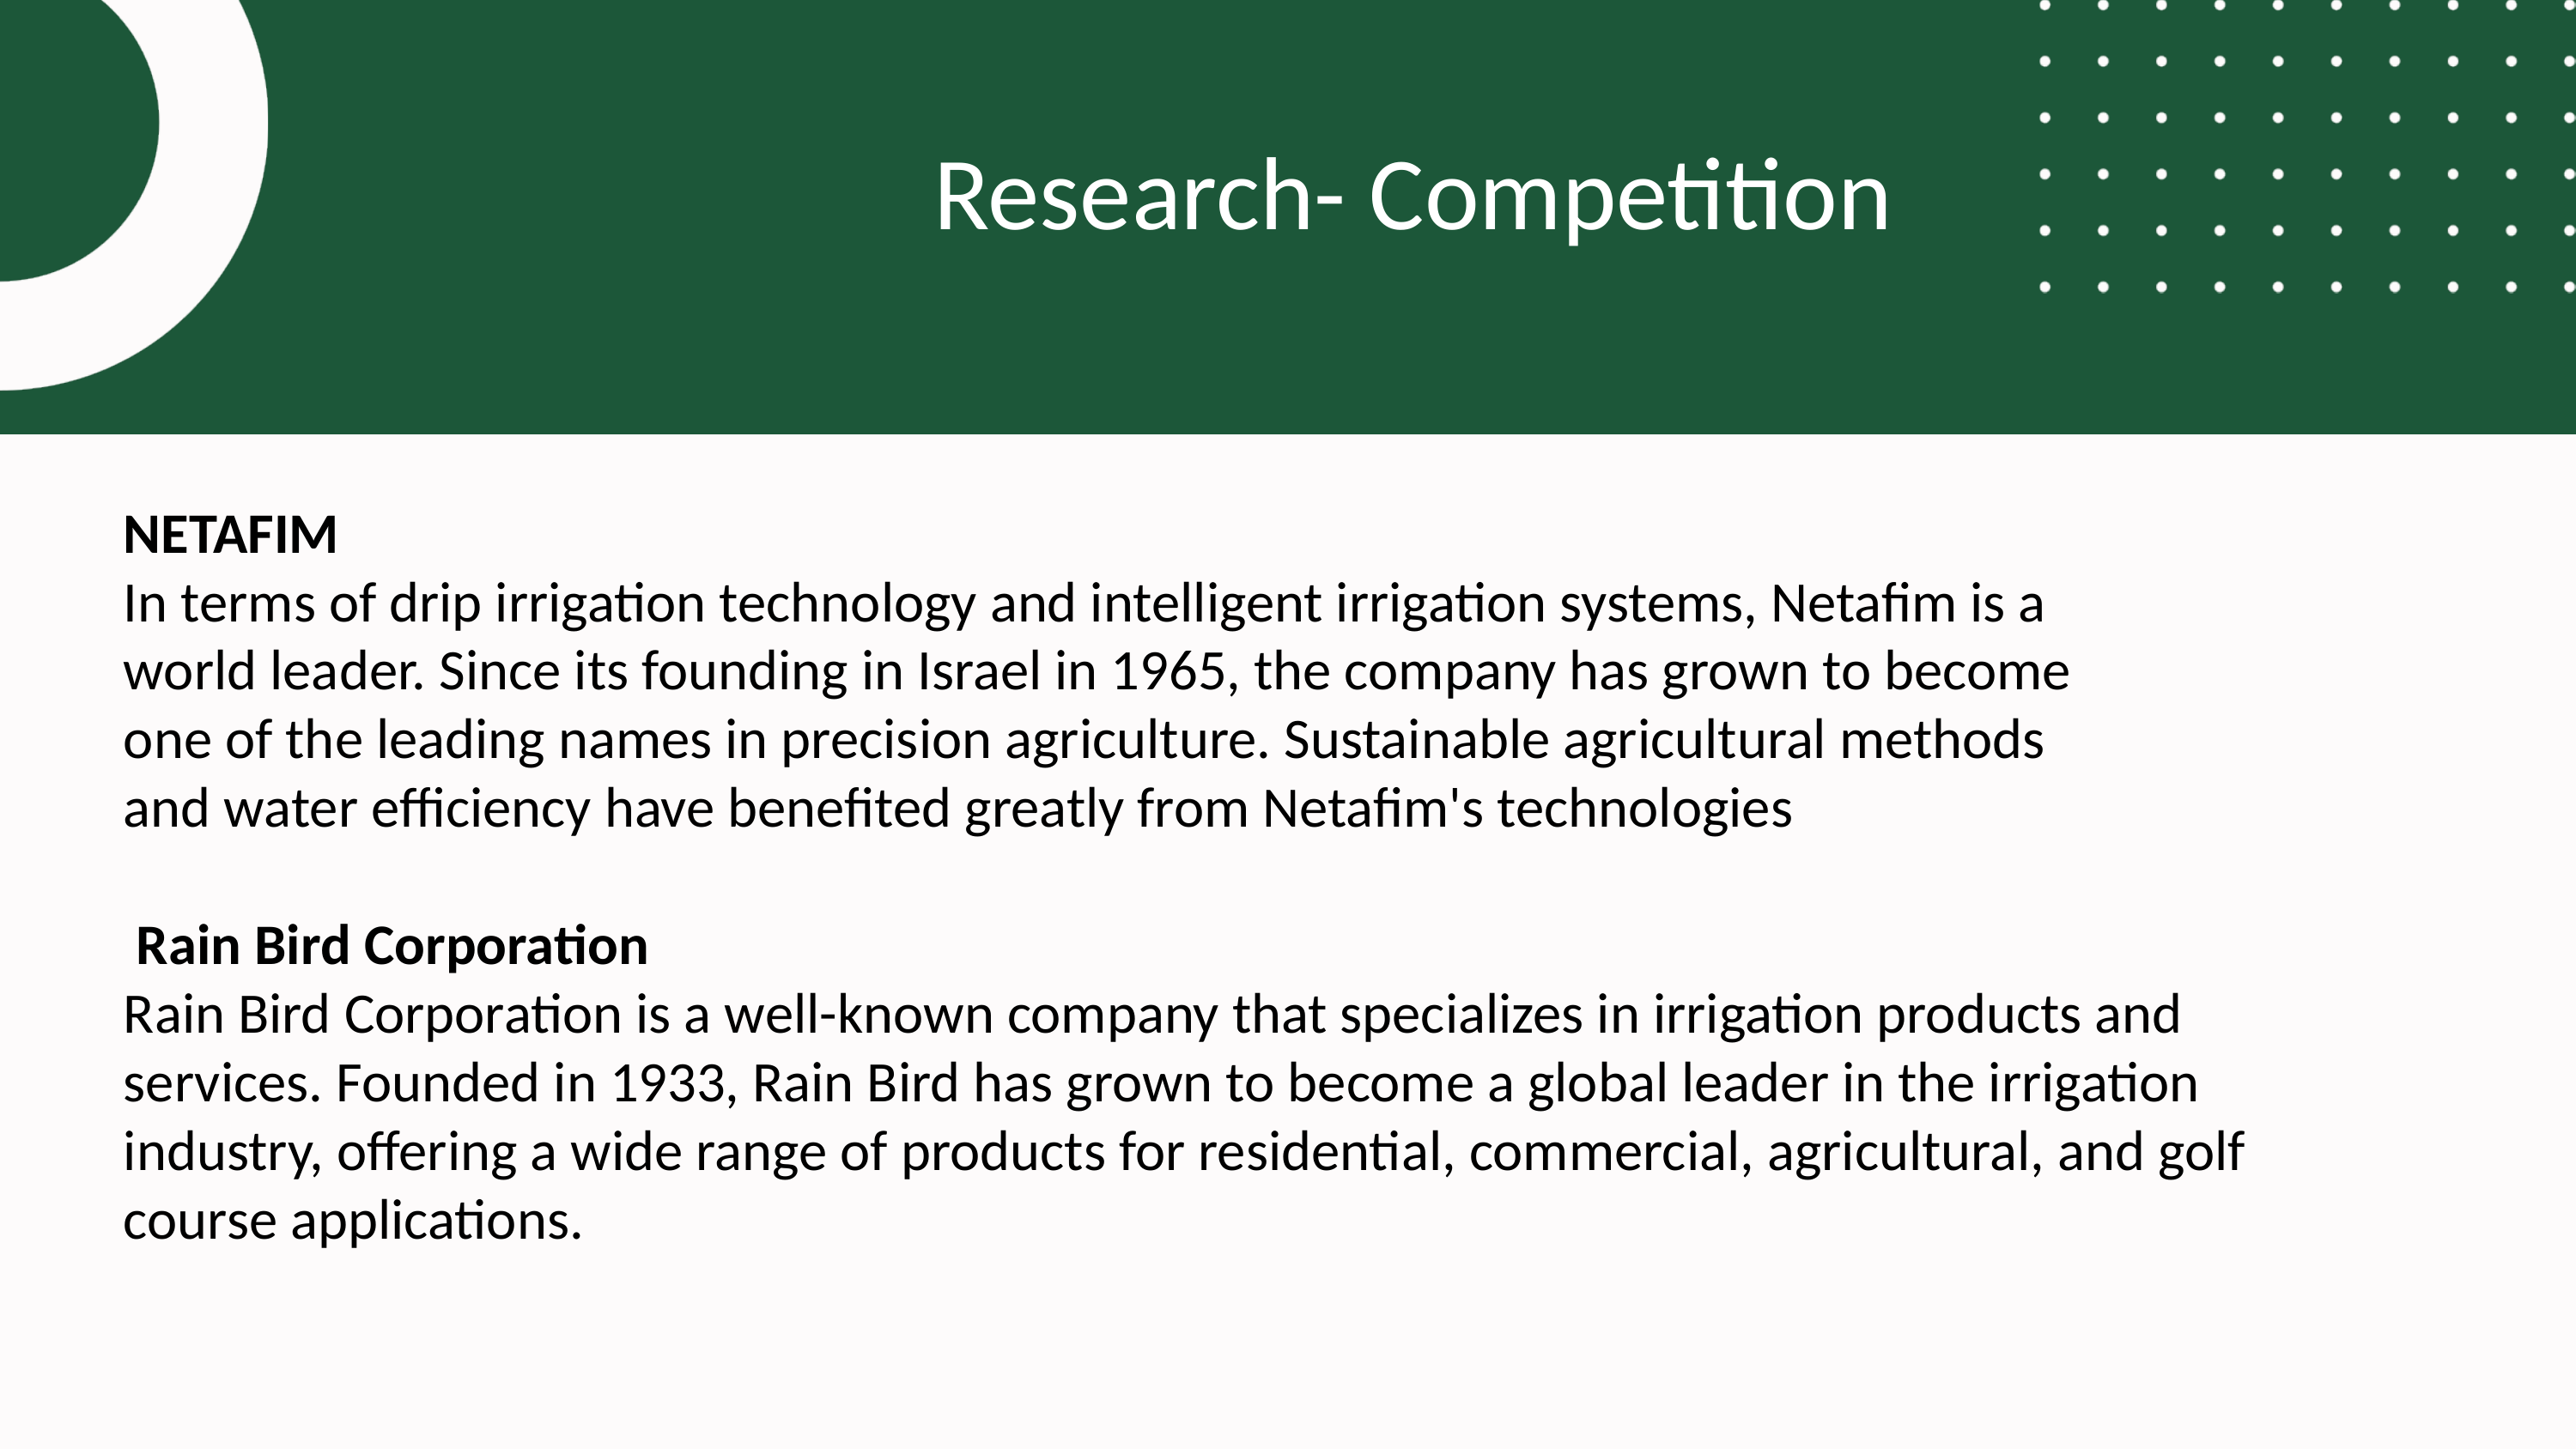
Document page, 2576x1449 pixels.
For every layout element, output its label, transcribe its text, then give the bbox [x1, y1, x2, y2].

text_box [0, 0, 2576, 435]
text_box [144, 201, 2245, 627]
text_box NETAFIM In terms of drip irrigation technology and intelligent irrigation systems, Netafim is a world leader. Since its founding in Israel in 1965, the company has grown to become one of the leading names in precision agriculture. Sustainable agricultural methods and water efficiency have benefited greatly from Netafim's technologies Rain Bird Corporation Rain Bird Corporation is a well-known company that specializes in irrigation products and services. Founded in 1933, Rain Bird has grown to become a global leader in the irrigation industry, offering a wide range of products for residential, commercial, agricultural, and golf course applications. [46, 482, 2395, 1332]
